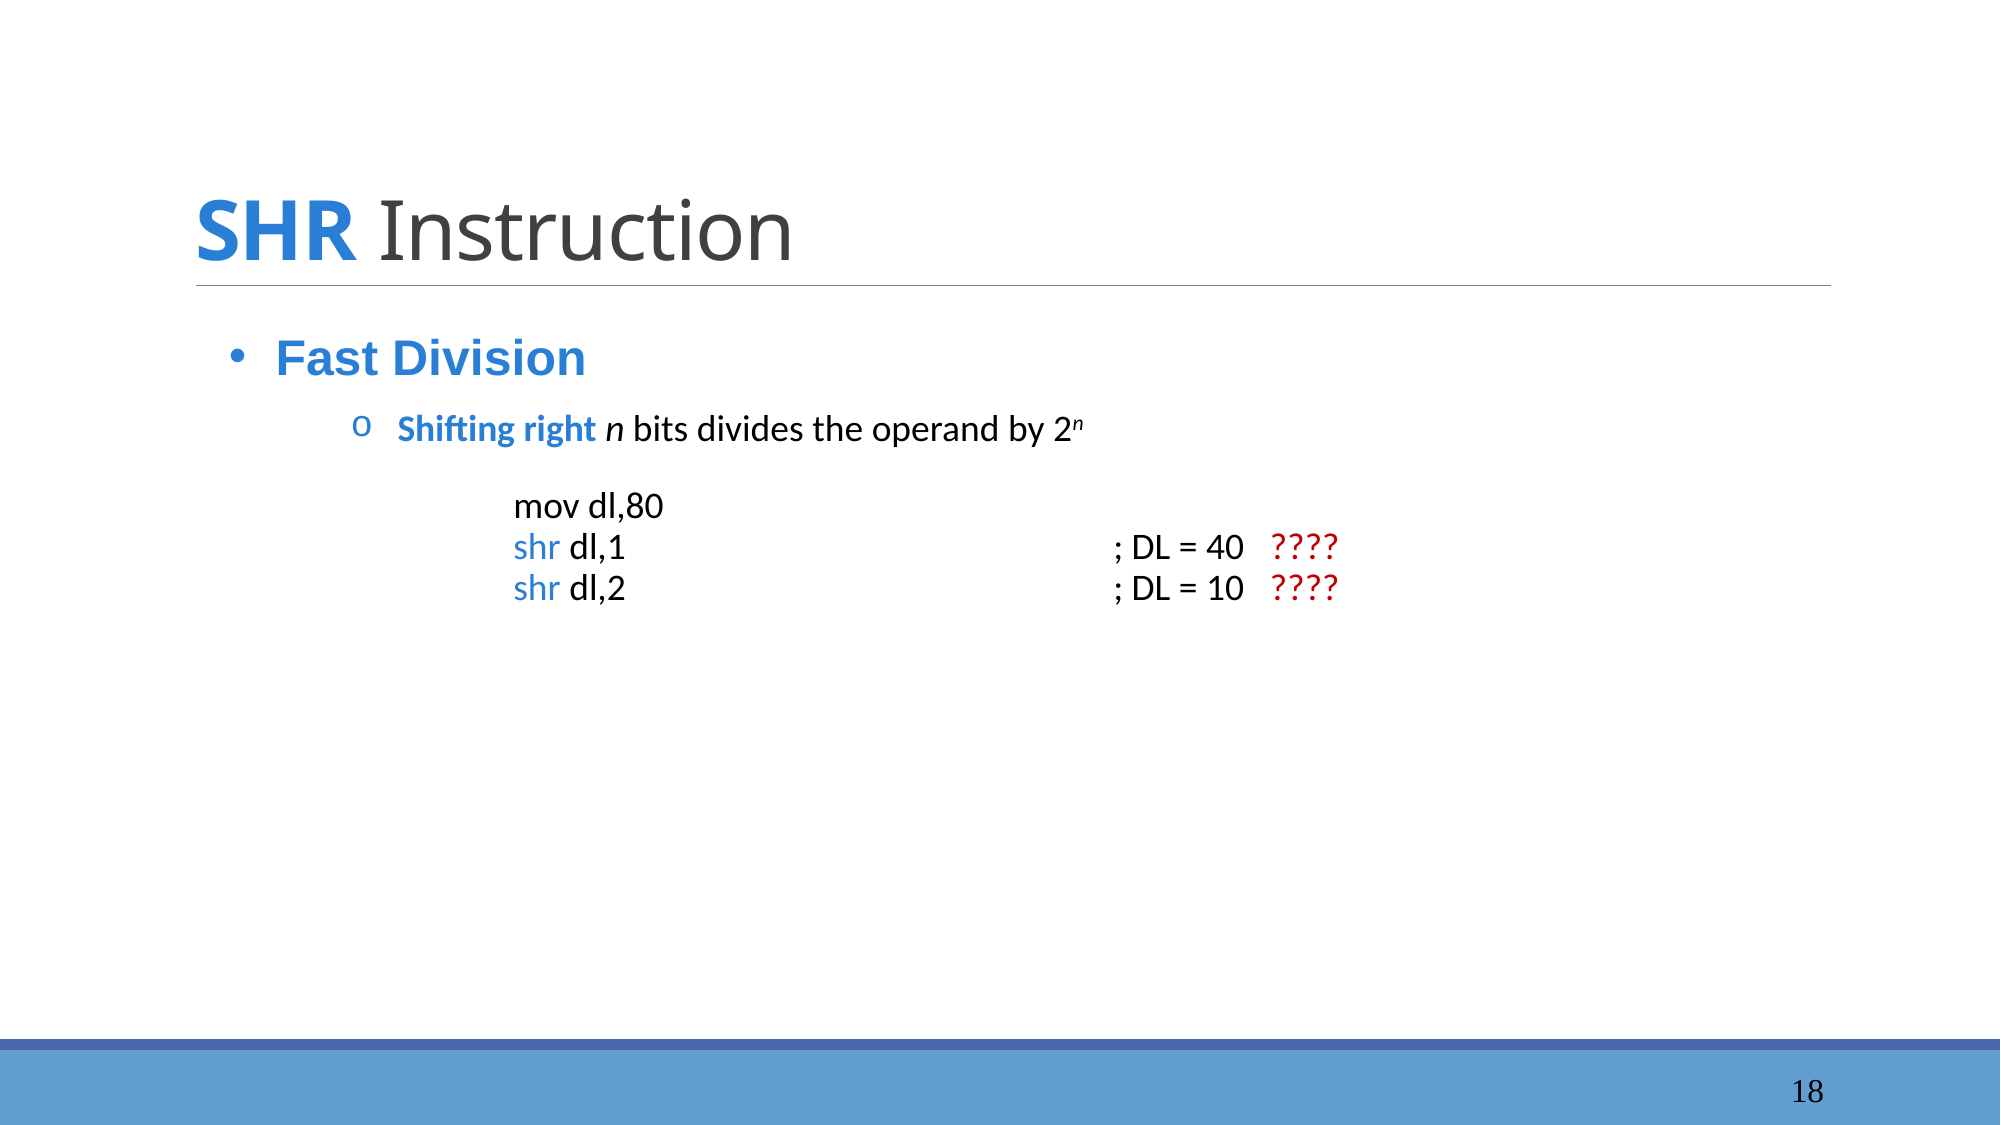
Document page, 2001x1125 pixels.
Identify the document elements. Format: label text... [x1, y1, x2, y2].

title SHR Instruction [180, 47, 1830, 285]
text_box mov dl,80 shr dl,1 ; DL = 40 ???? shr dl,2 ; DL = 10 ???? [490, 470, 1391, 658]
text_box Fast Division Shifting right n bits divides the operand by 2n [214, 302, 1477, 472]
slide_number 19 [1624, 1059, 1840, 1120]
